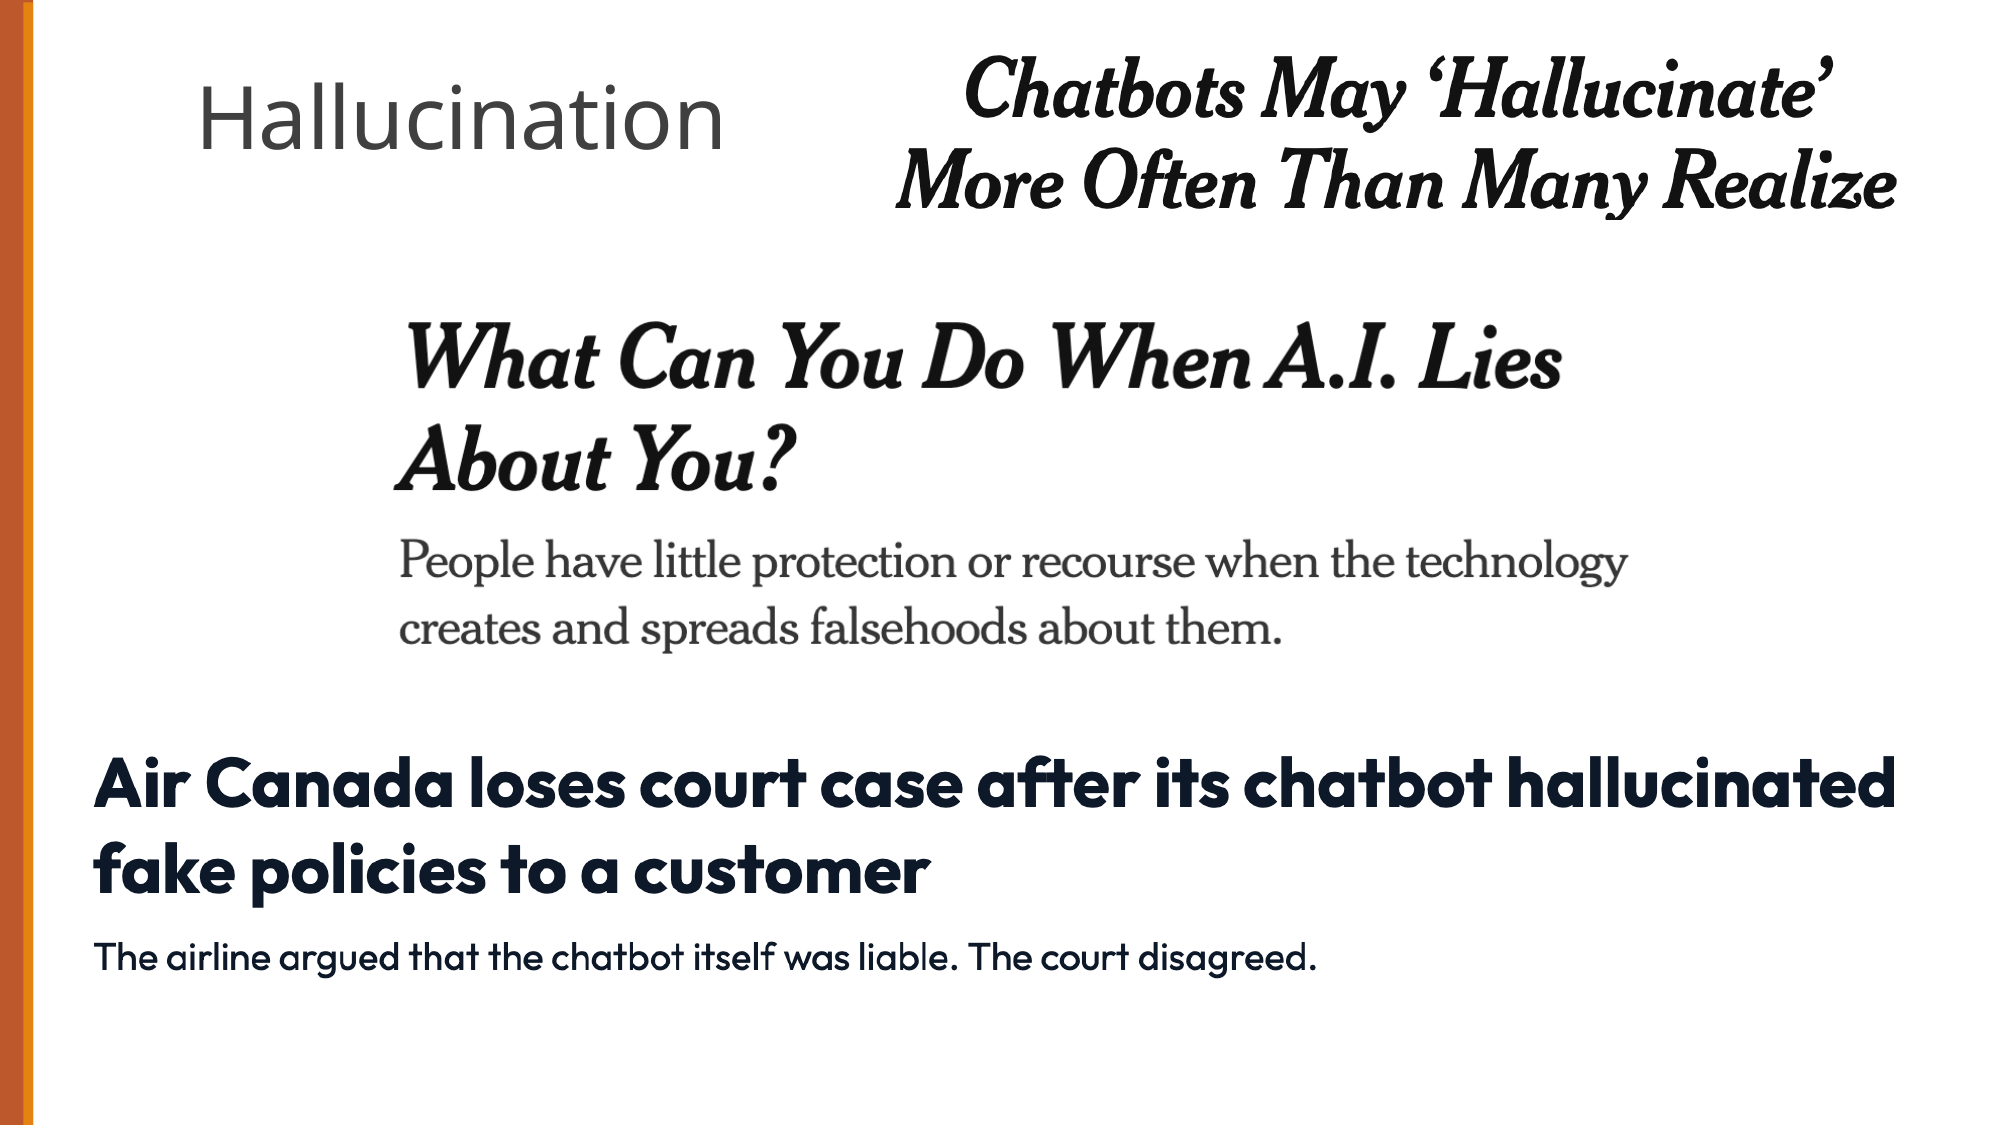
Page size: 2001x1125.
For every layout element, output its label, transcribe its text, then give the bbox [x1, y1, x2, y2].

title Hallucination [180, 26, 1830, 175]
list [882, 38, 1911, 220]
picture [72, 736, 1910, 989]
picture [366, 310, 1643, 657]
